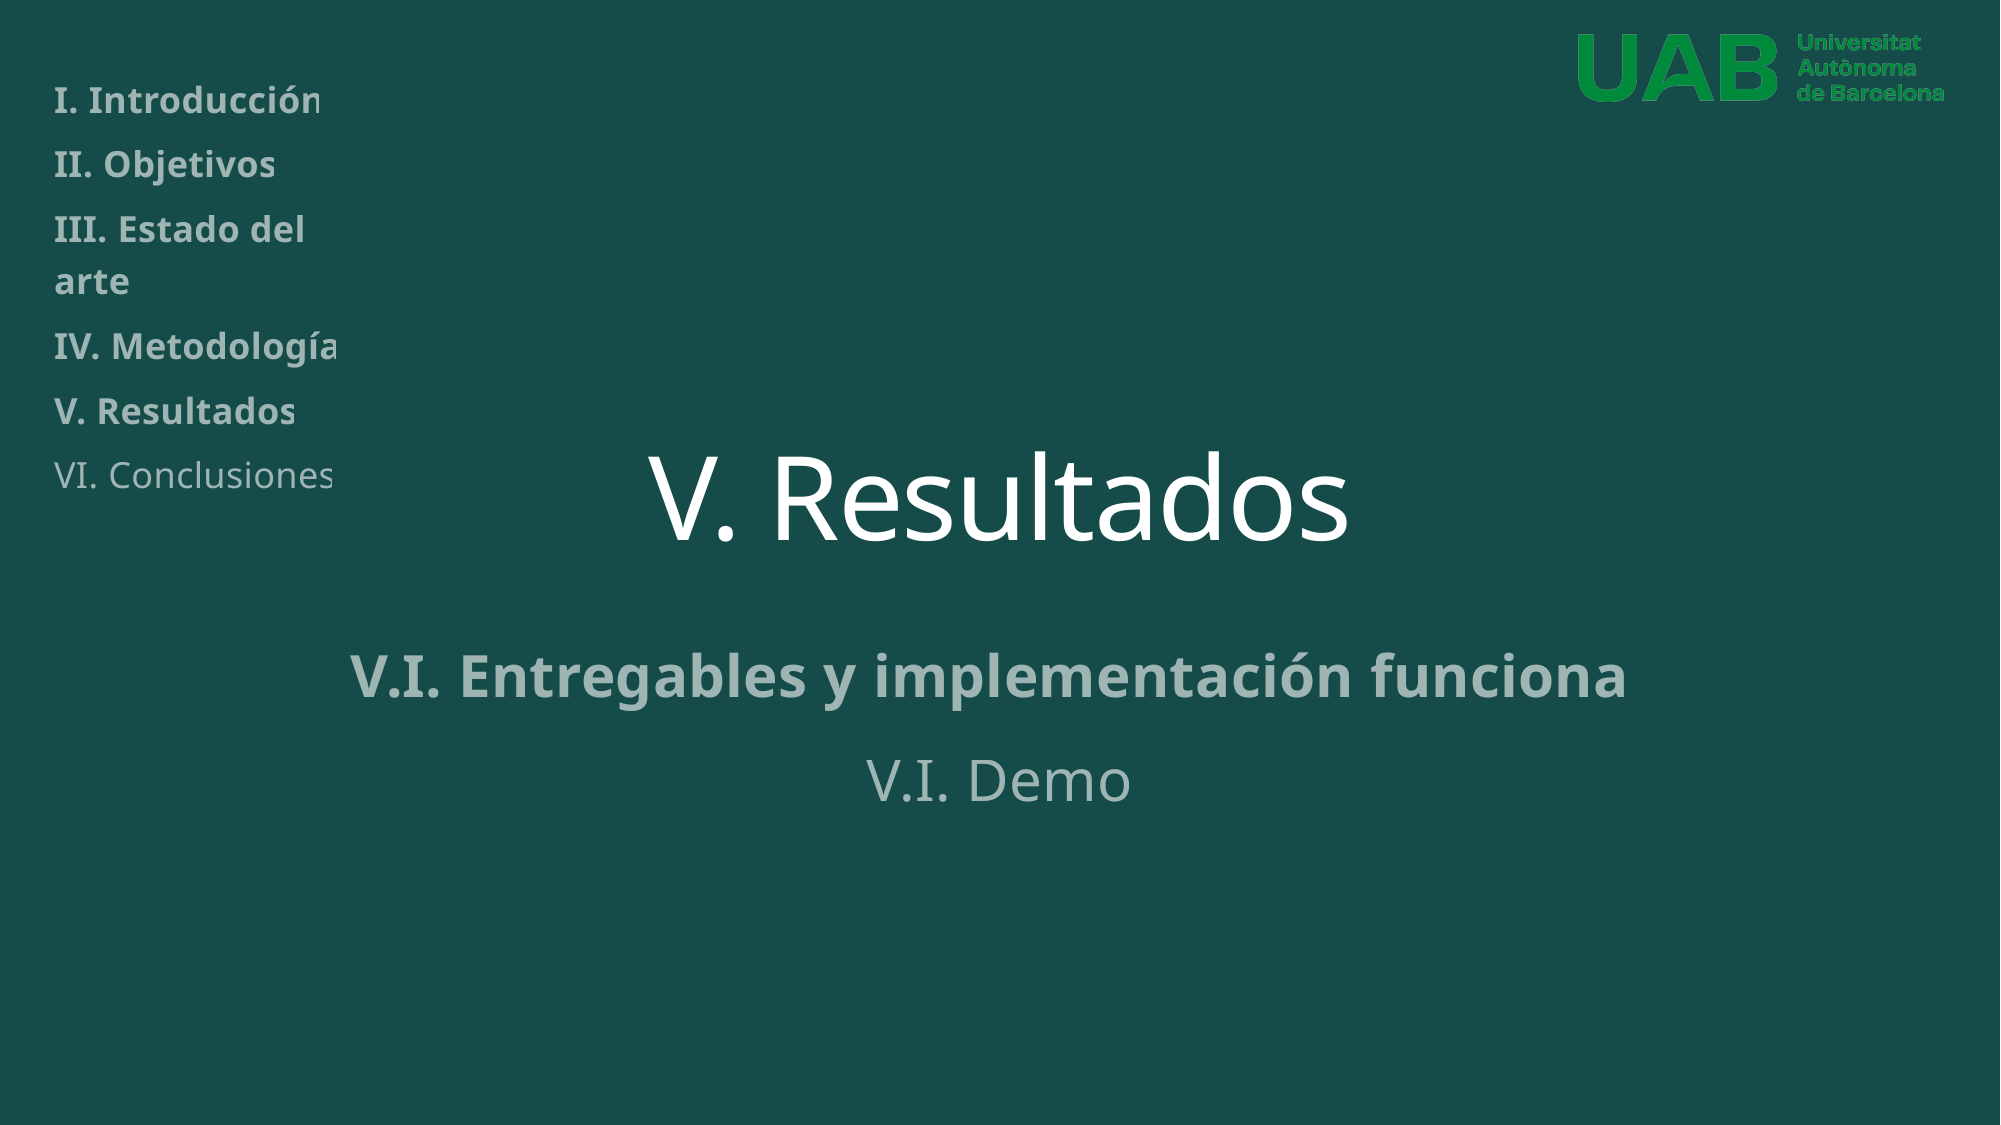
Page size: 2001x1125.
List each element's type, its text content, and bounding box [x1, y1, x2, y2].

text_box I. Introducción II. Objetivos III. Estado del arte IV. Metodología V. Resultados VI. Conclusiones [54, 68, 345, 509]
subtitle V.I. Entregables y implementación funcional V.I. Demo [350, 624, 1650, 948]
title V. Resultados [433, 79, 1567, 565]
picture [1576, 34, 1946, 103]
